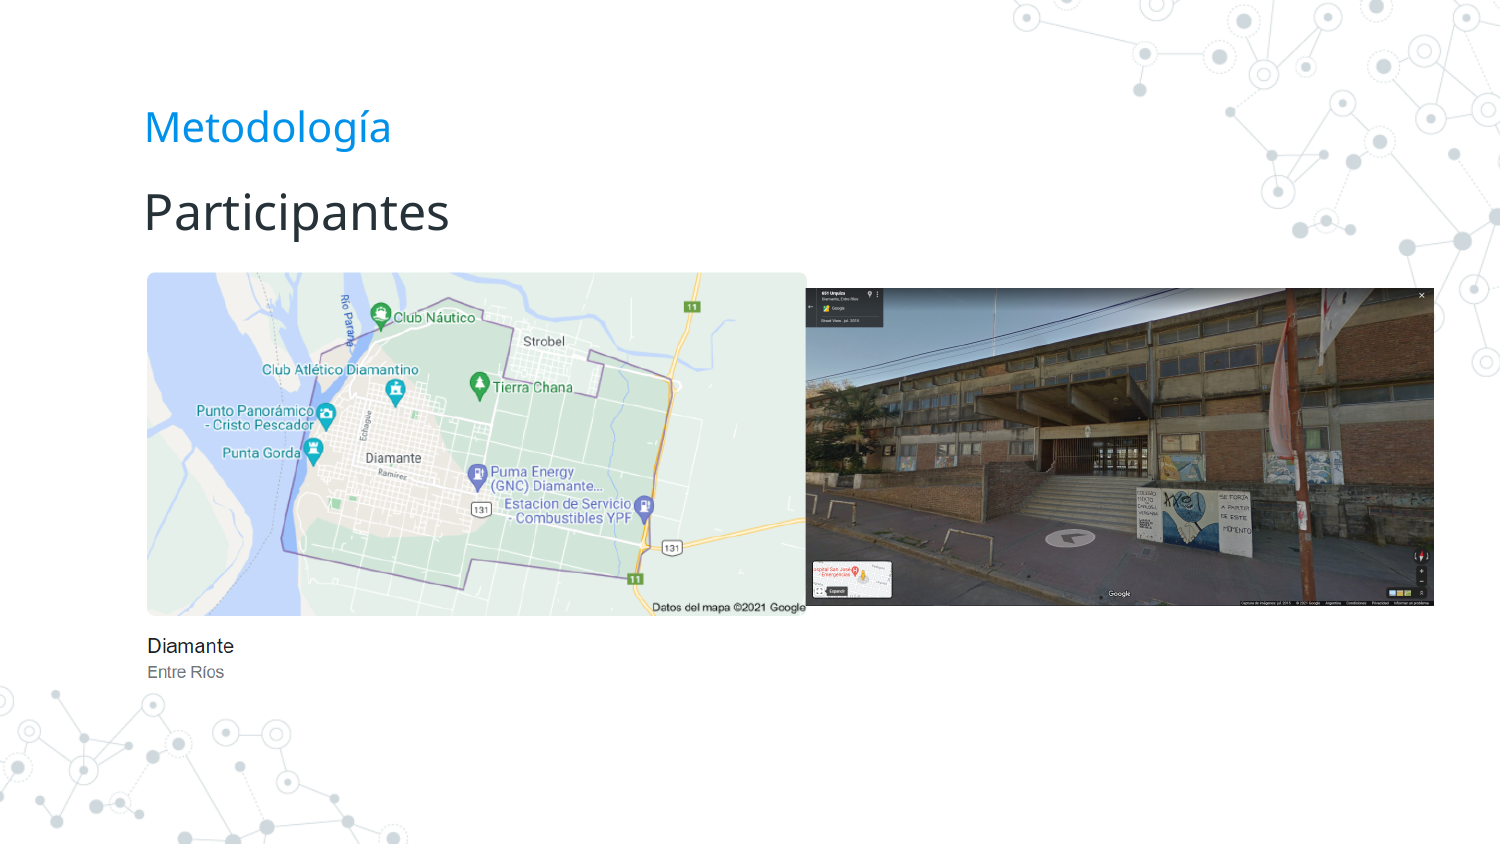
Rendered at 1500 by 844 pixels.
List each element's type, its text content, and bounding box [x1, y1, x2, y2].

picture [0, 0, 1500, 844]
title Metodología [128, 50, 1372, 166]
list Participantes [128, 165, 653, 260]
